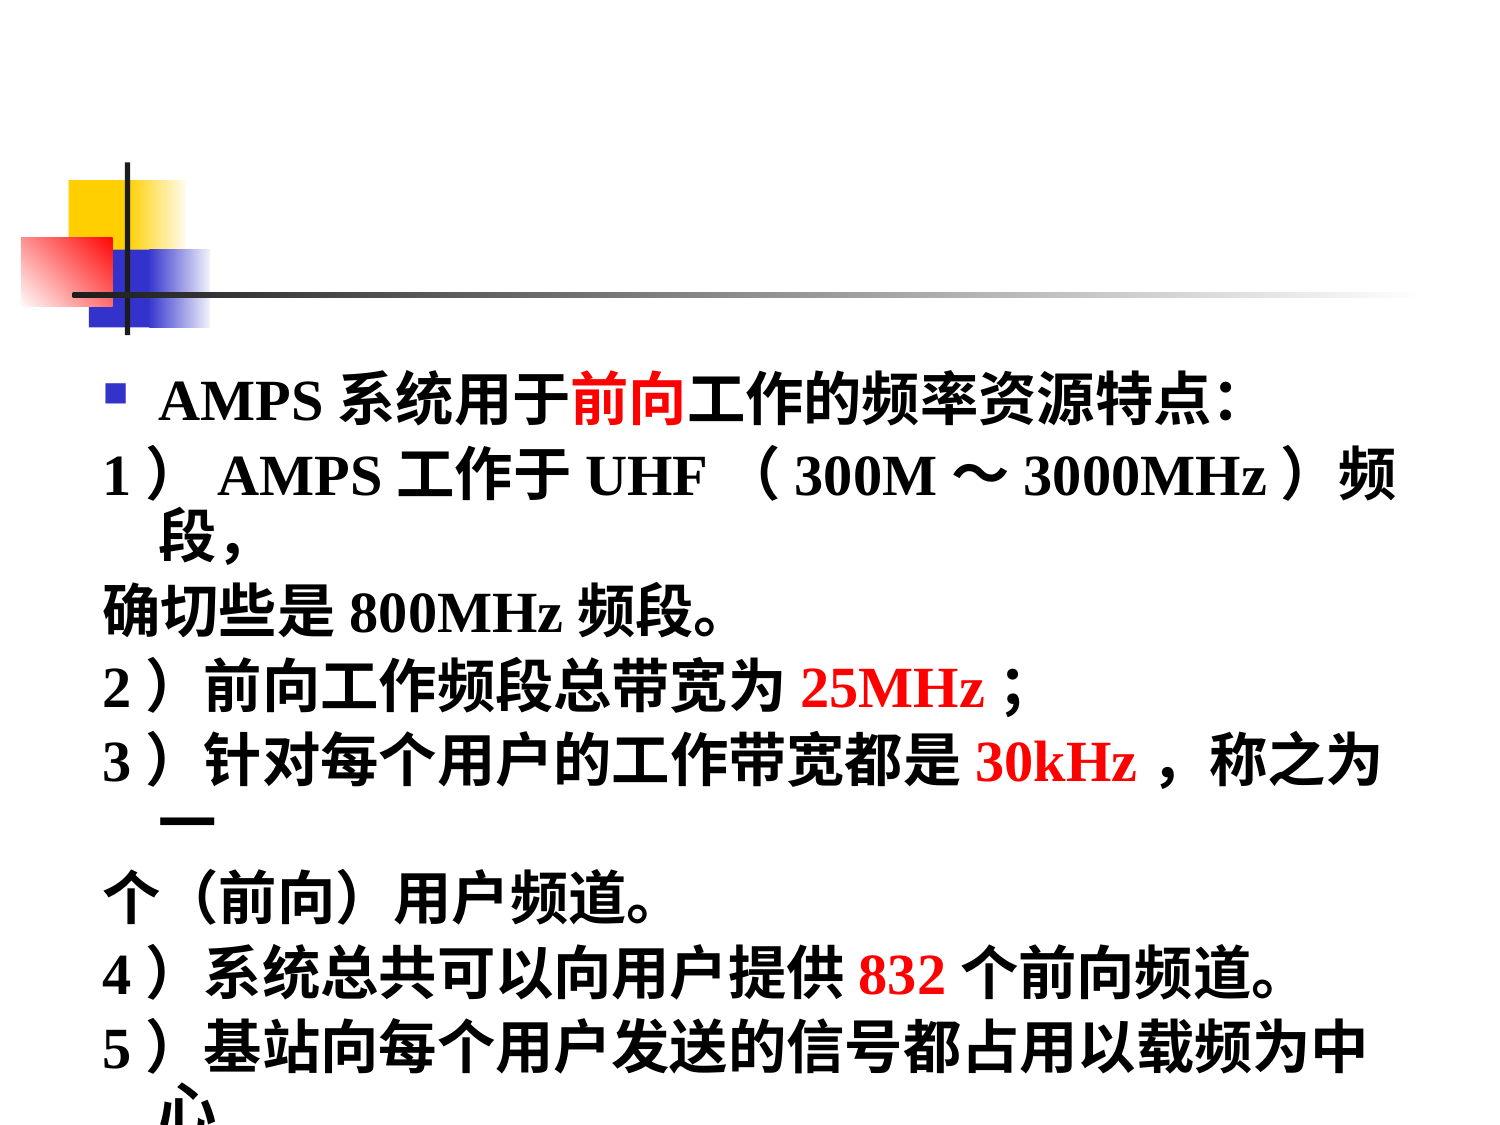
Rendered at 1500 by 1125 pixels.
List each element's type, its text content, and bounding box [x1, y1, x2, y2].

list AMPS系统用于前向工作的频率资源特点： 1）AMPS工作于UHF（300M～3000MHz）频段， 确切些是800MHz频段。 2）前向工作频段总带宽为25MHz； 3）针对每个用户的工作带宽都是30kHz，称之为一 个（前向）用户频道。 4）系统总共可以向用户提供832个前向频道。 5）基站向每个用户发送的信号都占用以载频为中心 的30kHz带宽。 [87, 362, 1438, 1038]
